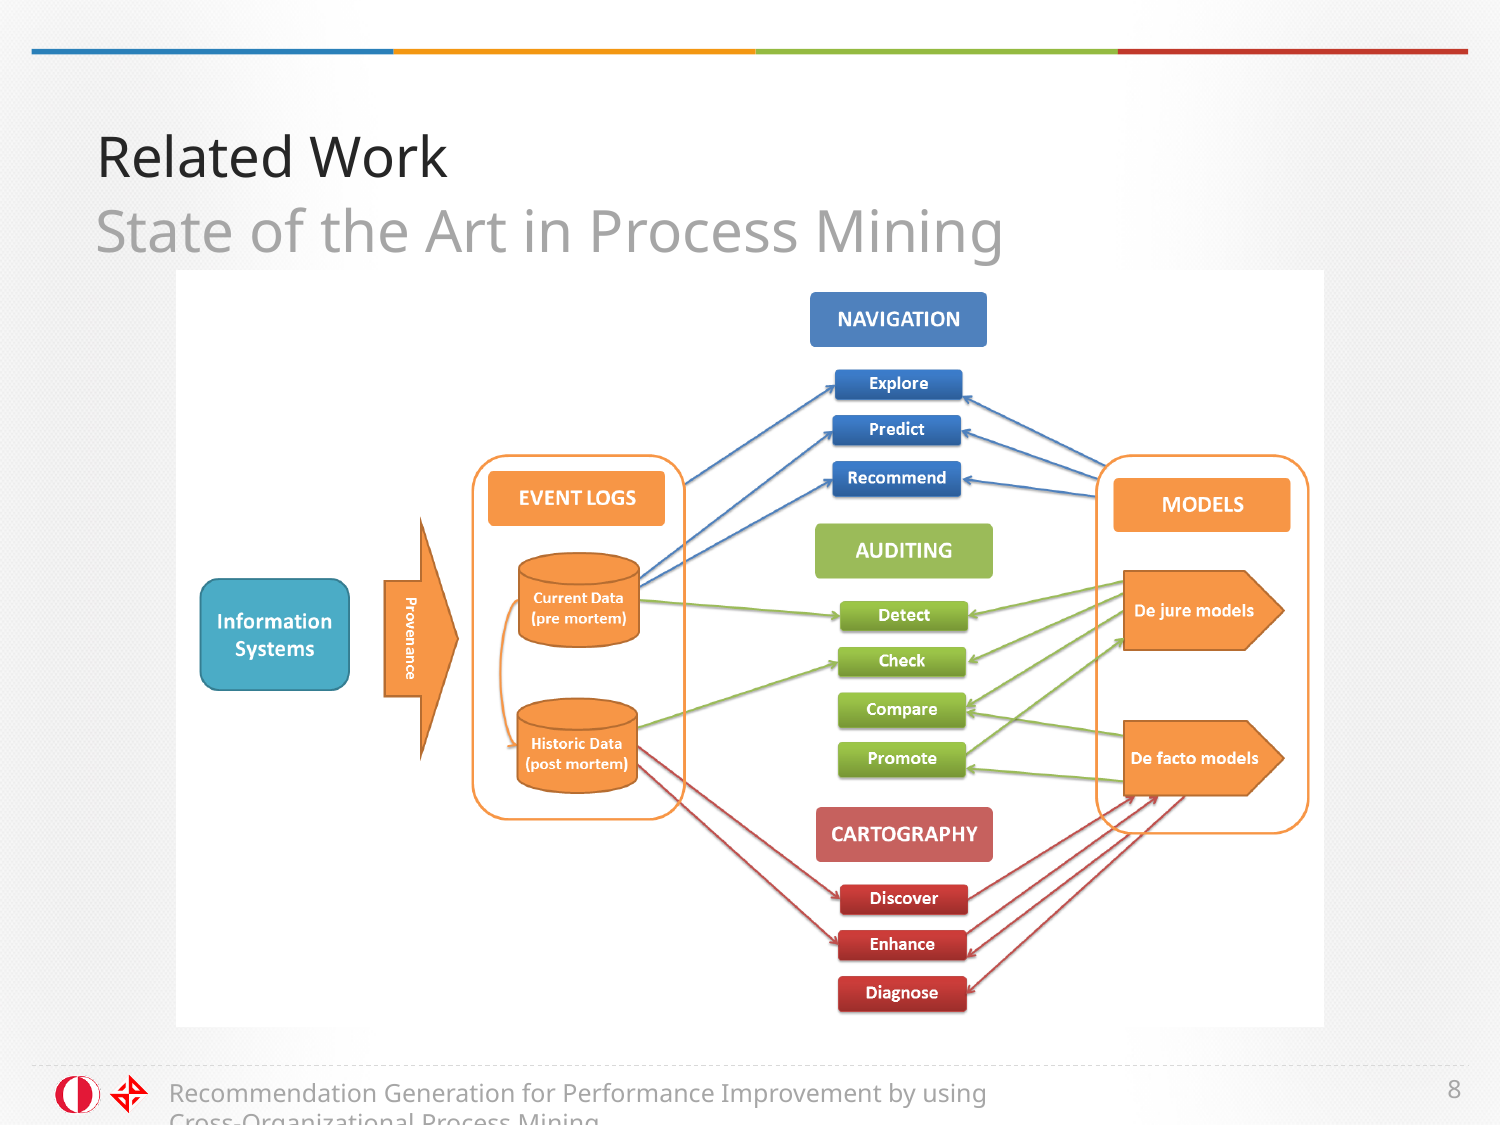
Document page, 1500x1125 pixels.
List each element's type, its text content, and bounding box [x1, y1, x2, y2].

picture [524, 1116, 533, 1125]
picture [245, 1116, 257, 1125]
picture [353, 1116, 410, 1125]
picture [172, 1116, 244, 1125]
picture [412, 1116, 423, 1125]
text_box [31, 1065, 1477, 1116]
picture [257, 1116, 351, 1125]
text_box State of the Art in Process Mining [80, 187, 1500, 272]
picture [431, 1116, 519, 1125]
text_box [31, 48, 1469, 55]
picture [426, 1116, 433, 1123]
picture [0, 0, 1500, 1125]
text_box Related Work [81, 114, 1500, 187]
